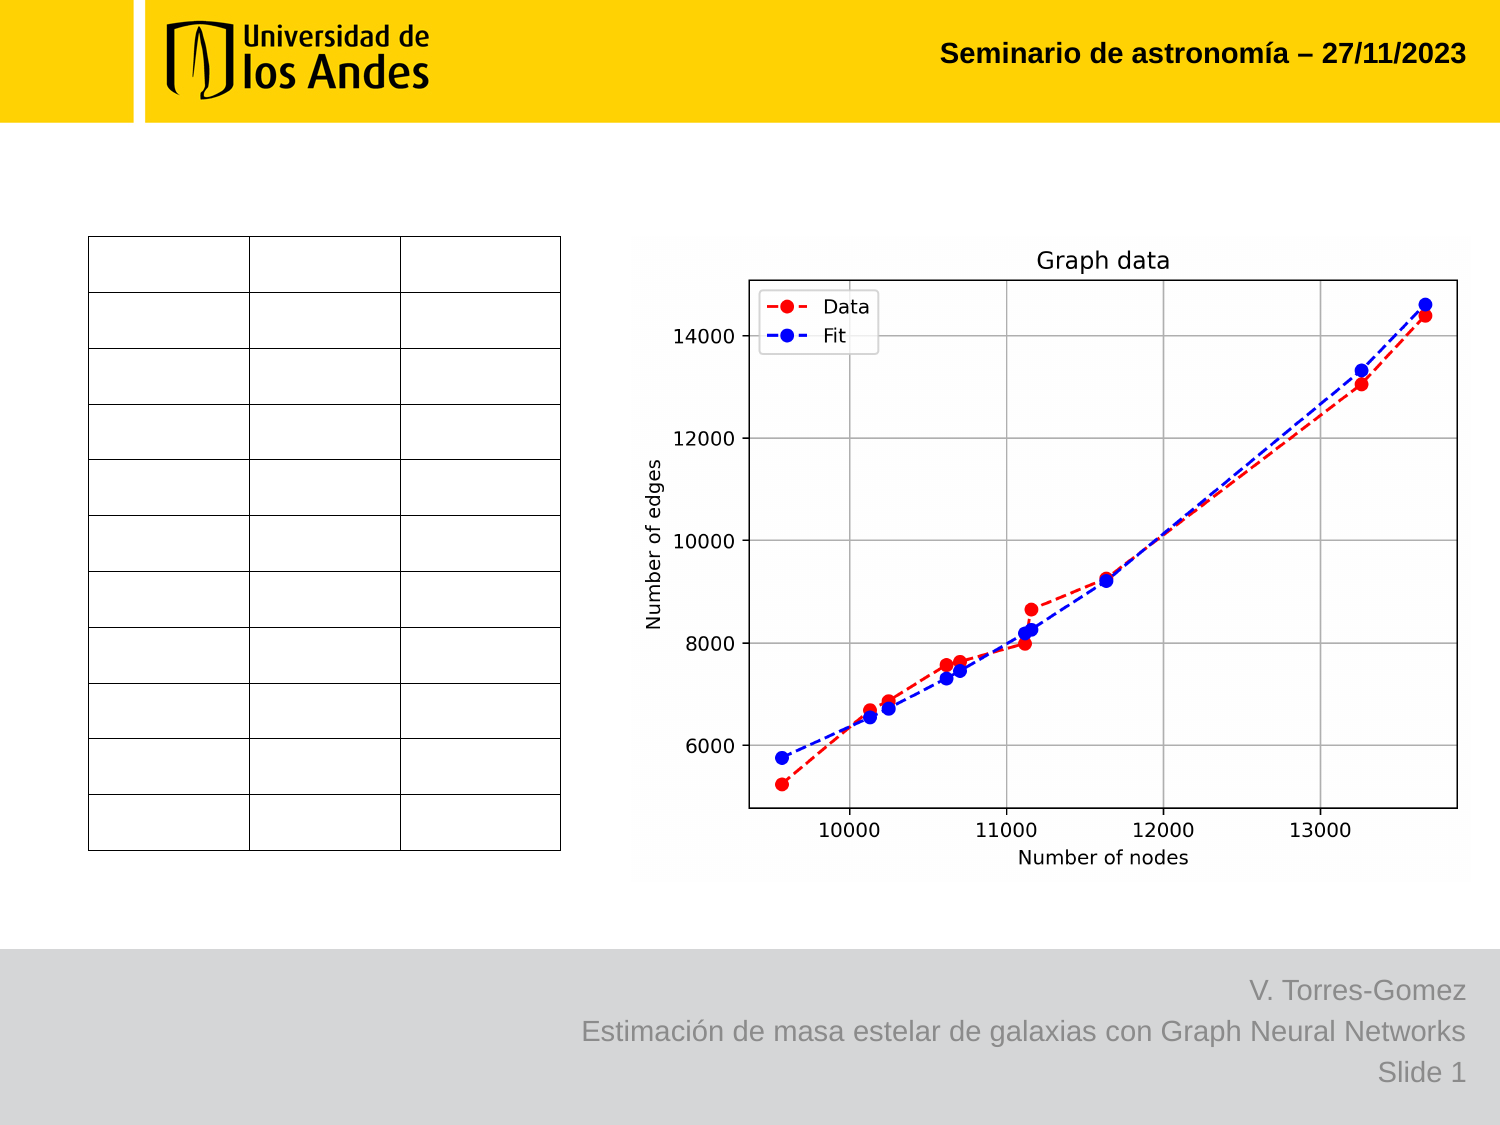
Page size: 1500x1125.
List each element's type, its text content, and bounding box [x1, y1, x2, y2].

picture [0, 0, 1500, 949]
subtitle V. Torres-Gomez Estimación de masa estelar de galaxias con Graph Neural Networks Slide 1 [289, 964, 1483, 1102]
title Seminario de astronomía – 27/11/2023 [720, 27, 1483, 76]
